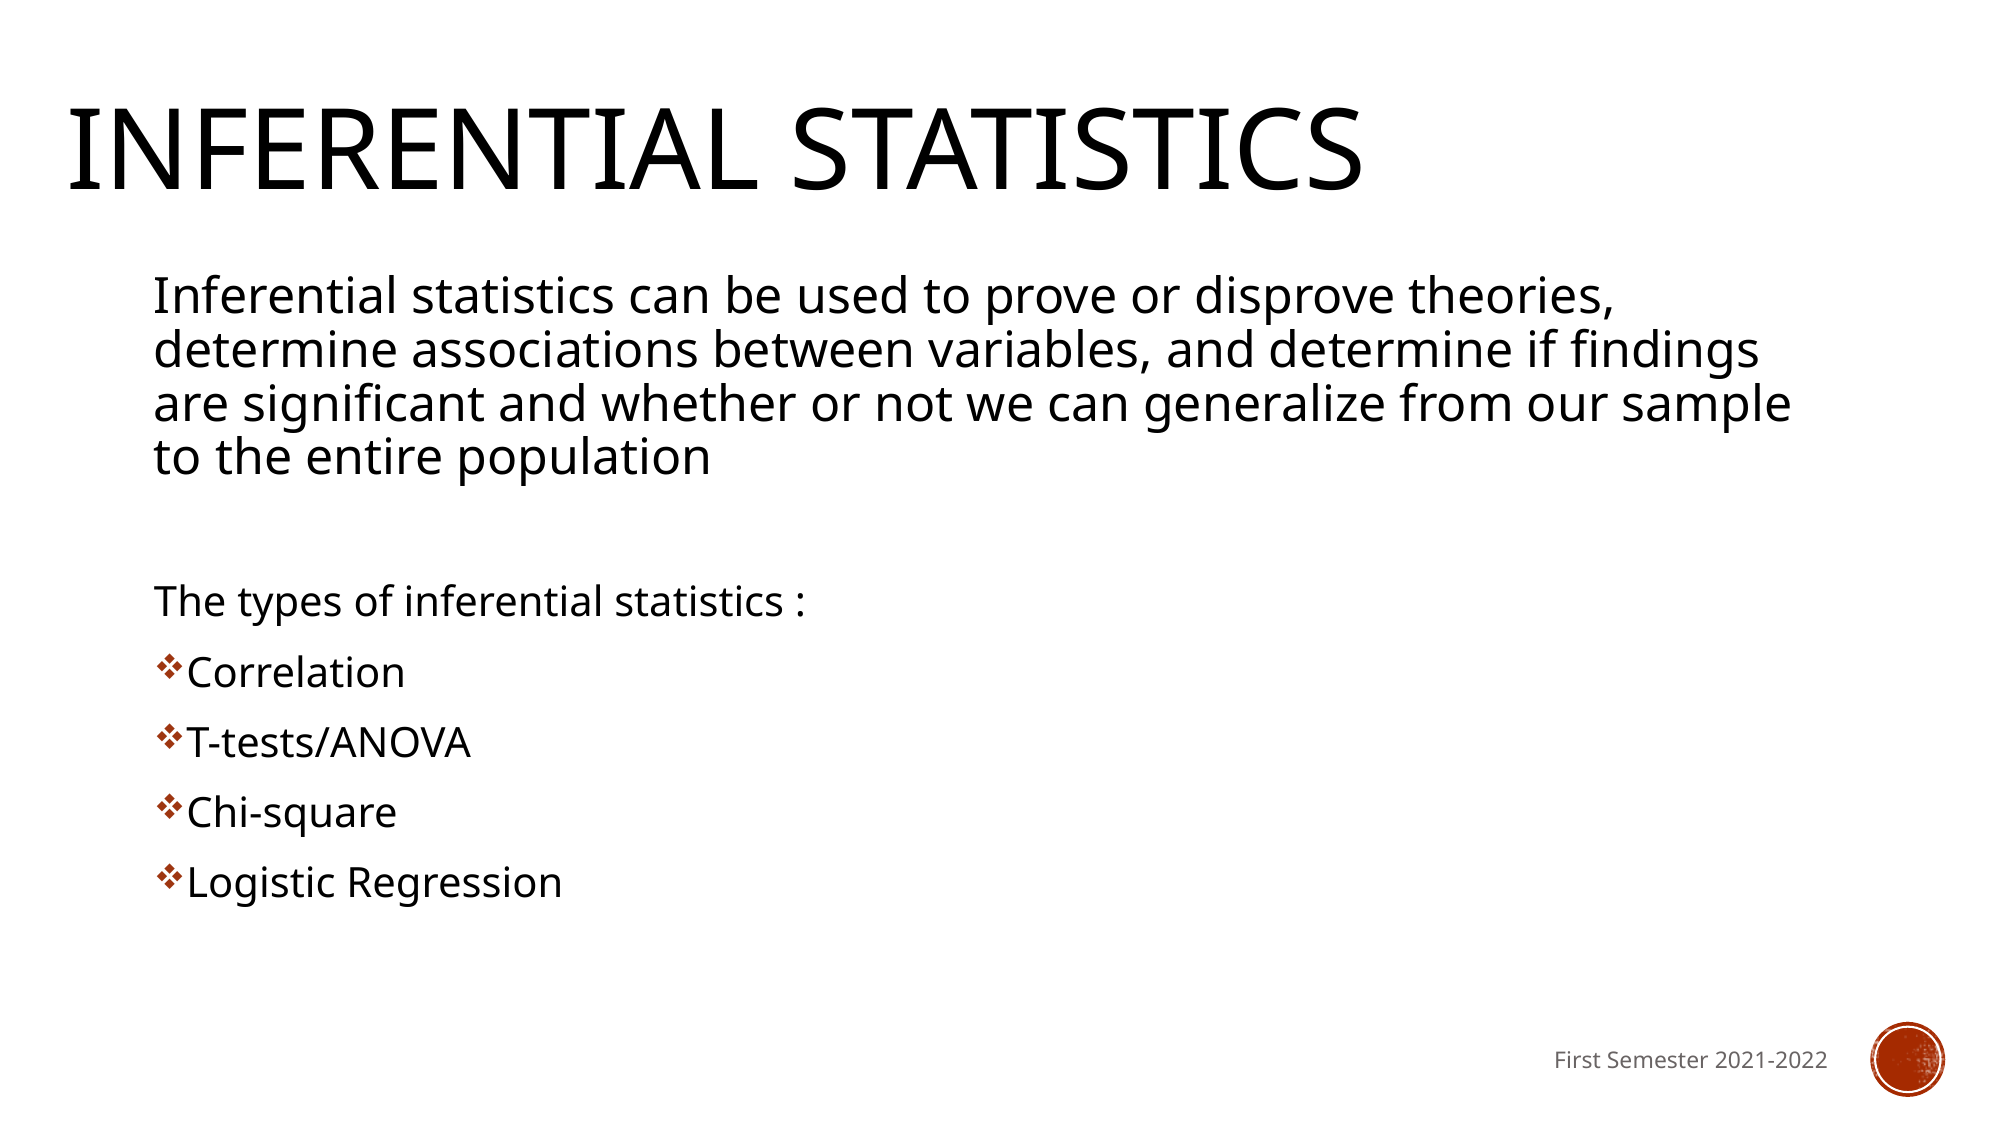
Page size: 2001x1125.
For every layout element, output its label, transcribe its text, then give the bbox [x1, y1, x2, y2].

slide_number First Semester 2021-2022 [1306, 1028, 1844, 1089]
list Inferential statistics can be used to prove or disprove theories, determine associations between variables, and determine if findings are significant and whether or not we can generalize from our sample to the entire population The types of inferential statistics : Correlation T-tests/ANOVA Chi-square Logistic Regression [138, 262, 1853, 1075]
title INFERENTIAL STATISTICS [51, 49, 1920, 258]
